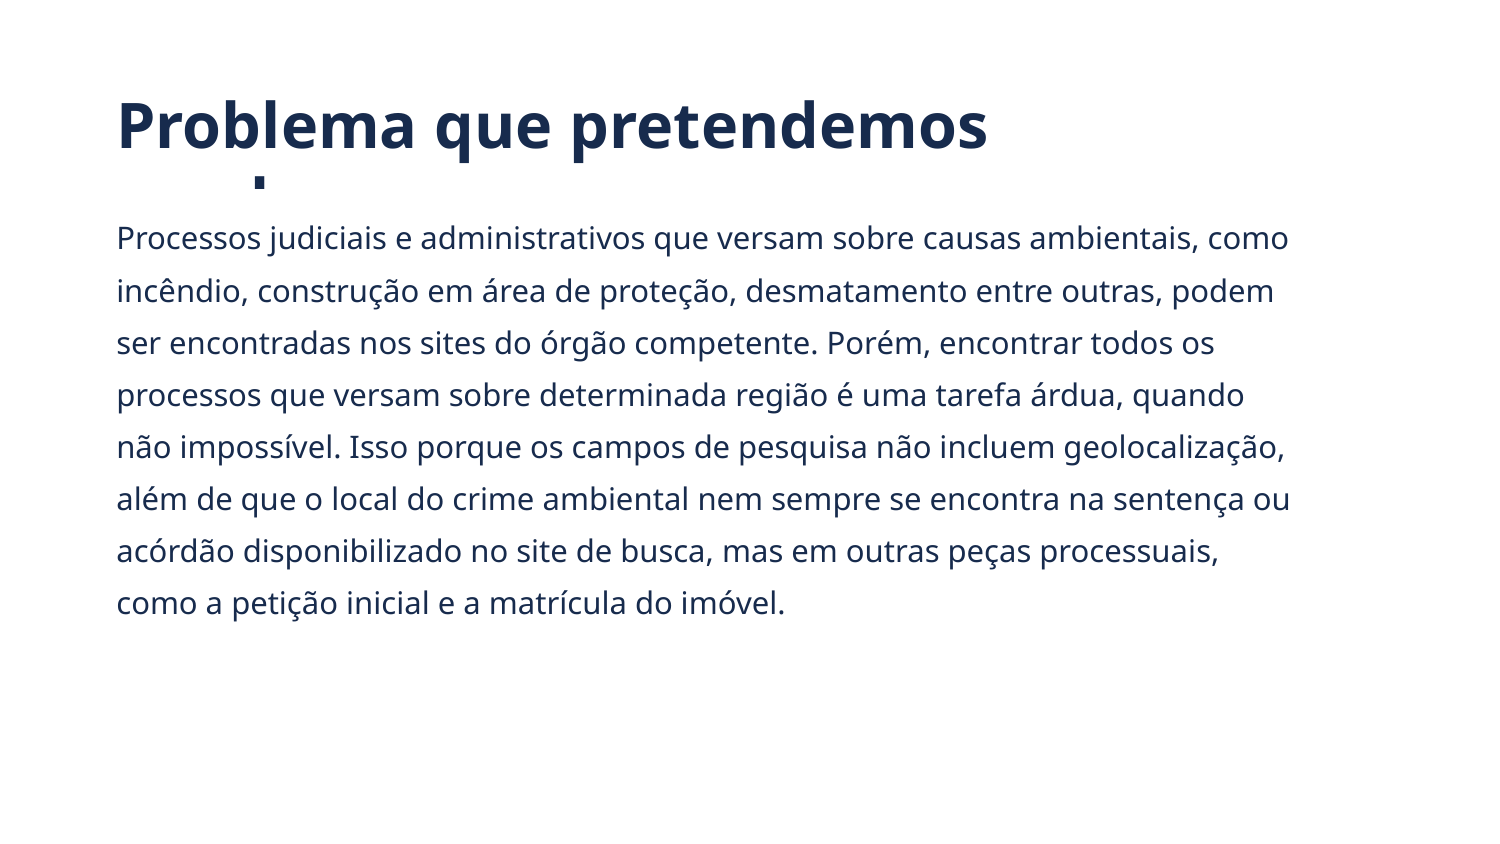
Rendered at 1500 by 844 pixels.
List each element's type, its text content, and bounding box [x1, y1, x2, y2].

title Problema que pretendemos resolver [101, 70, 1176, 165]
list Processos judiciais e administrativos que versam sobre causas ambientais, como incêndio, construção em área de proteção, desmatamento entre outras, podem ser encontradas nos sites do órgão competente. Porém, encontrar todos os processos que versam sobre determinada região é uma tarefa árdua, quando não impossível. Isso porque os campos de pesquisa não incluem geolocalização, além de que o local do crime ambiental nem sempre se encontra na sentença ou acórdão disponibilizado no site de busca, mas em outras peças processuais, como a petição inicial e a matrícula do imóvel. [101, 189, 1318, 639]
